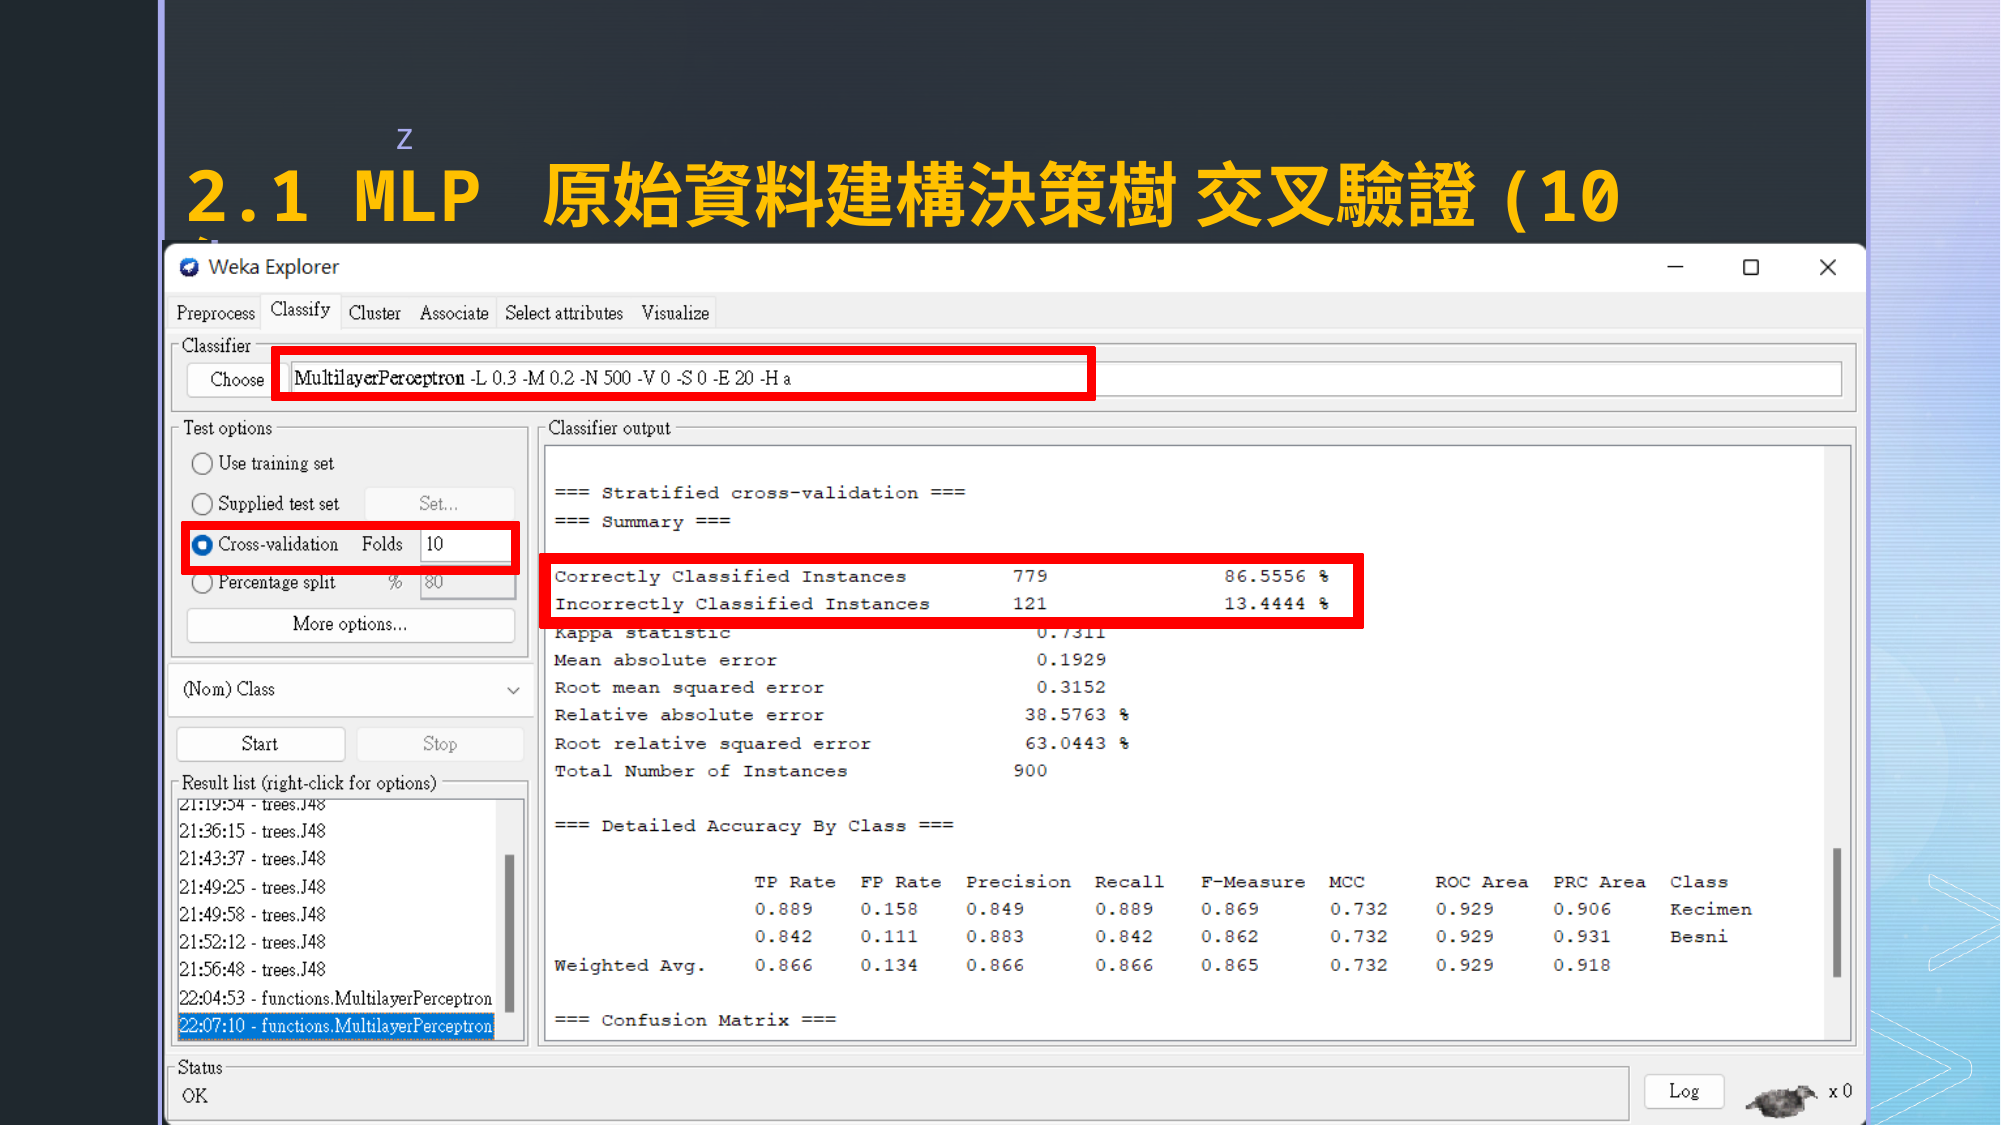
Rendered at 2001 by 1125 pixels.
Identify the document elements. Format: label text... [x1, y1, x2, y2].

picture [162, 240, 1867, 1125]
title 2.1 MLP 原始資料建構決策樹 交叉驗證(10組) [170, 152, 1734, 240]
picture [1871, 0, 2001, 1125]
